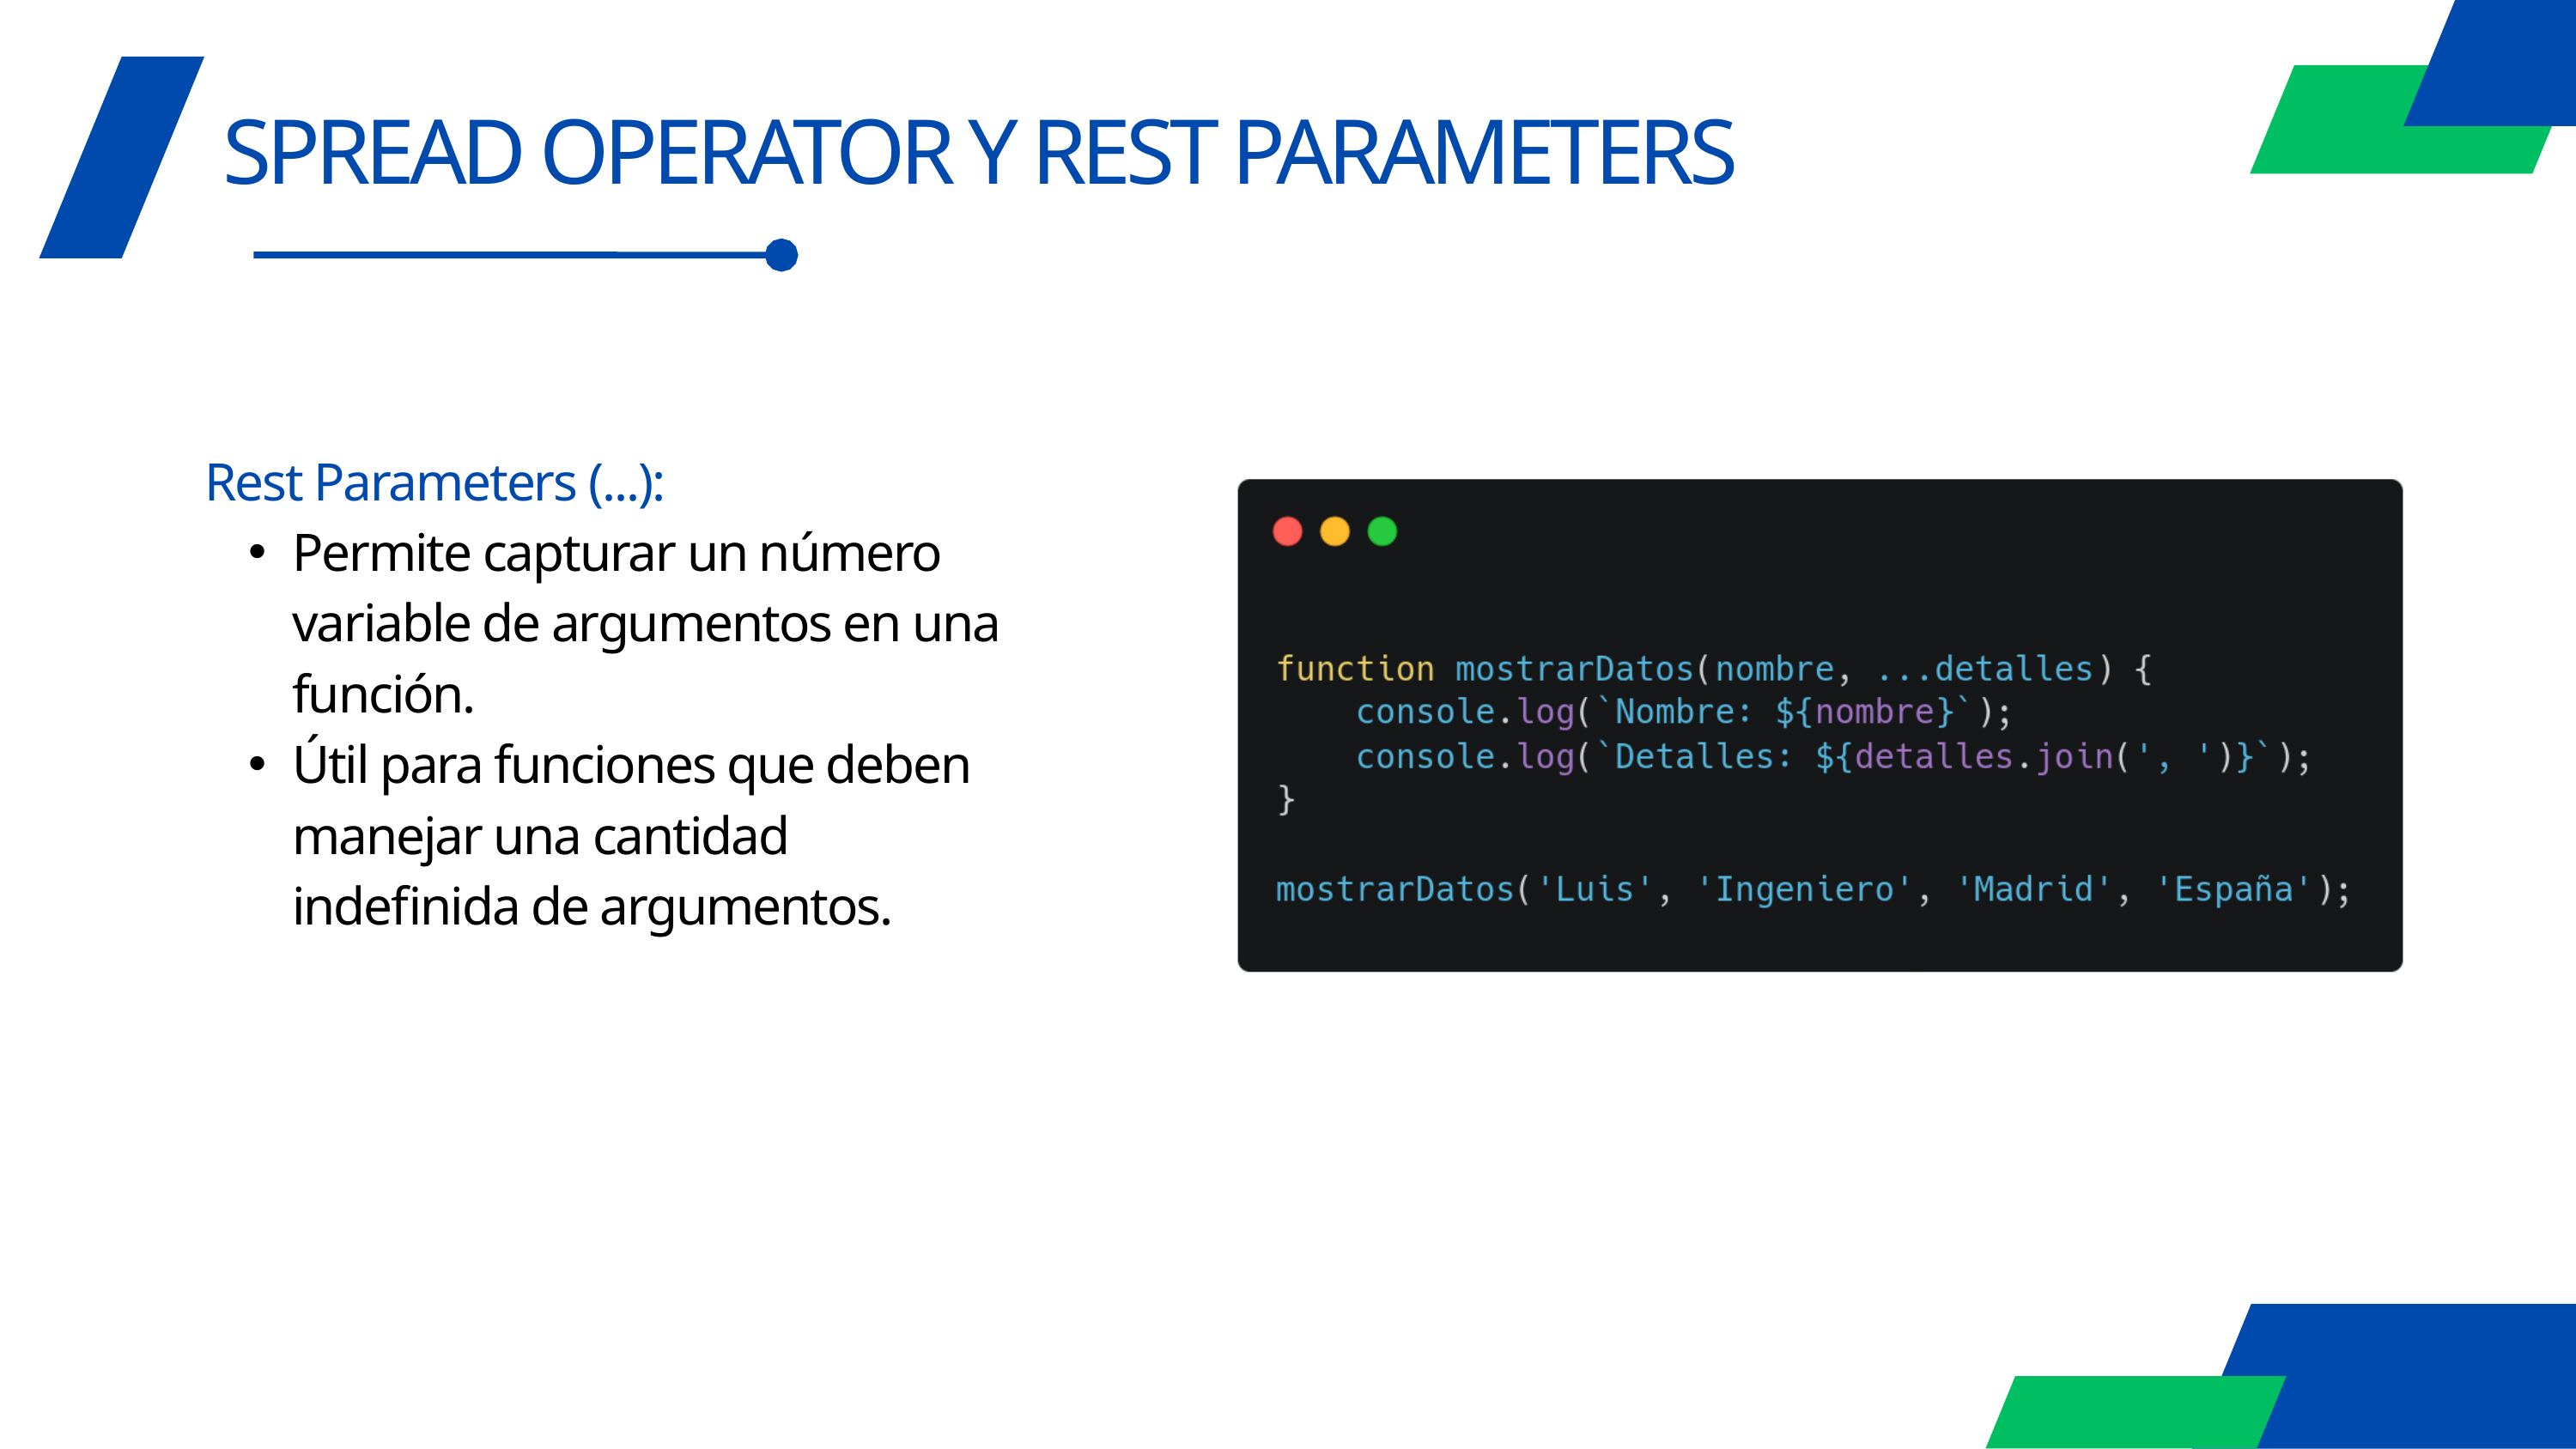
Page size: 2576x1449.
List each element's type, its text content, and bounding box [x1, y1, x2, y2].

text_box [39, 40, 205, 259]
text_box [2191, 1292, 2576, 1449]
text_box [2413, 0, 2576, 120]
text_box SPREAD OPERATOR Y REST PARAMETERS [222, 76, 2432, 203]
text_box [2259, 64, 2567, 167]
text_box Rest Parameters (...): Permite capturar un número variable de argumentos en una función. Útil para funciones que deben manejar una cantidad indefinida de argumentos. [204, 440, 1027, 1006]
text_box [1232, 469, 2414, 980]
text_box [253, 246, 791, 264]
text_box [1985, 1370, 2287, 1449]
